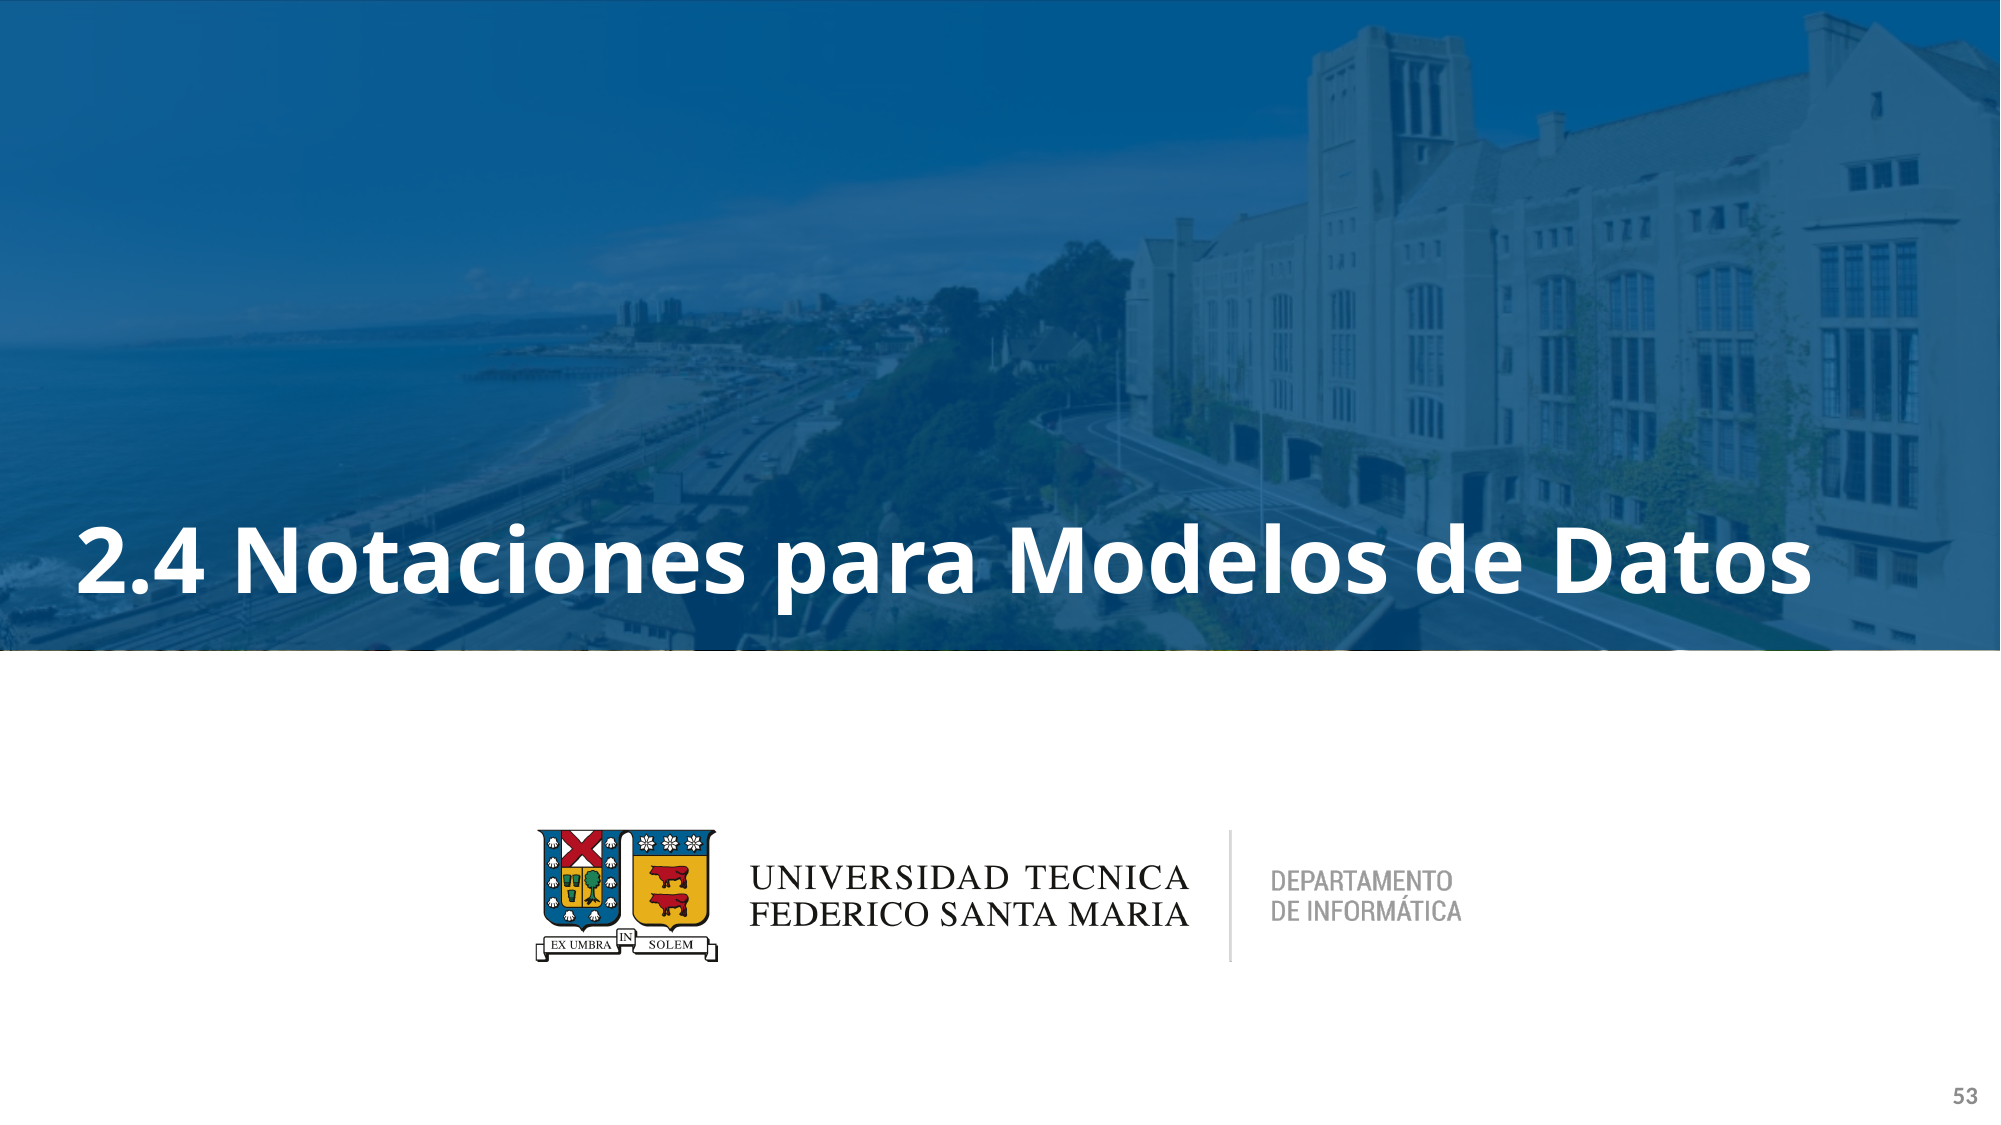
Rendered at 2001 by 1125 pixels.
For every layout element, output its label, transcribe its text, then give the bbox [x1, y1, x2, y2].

picture [486, 767, 1511, 1024]
slide_number 53 [1930, 1065, 2000, 1125]
title 2.4 Notaciones para Modelos de Datos [60, 460, 1938, 621]
